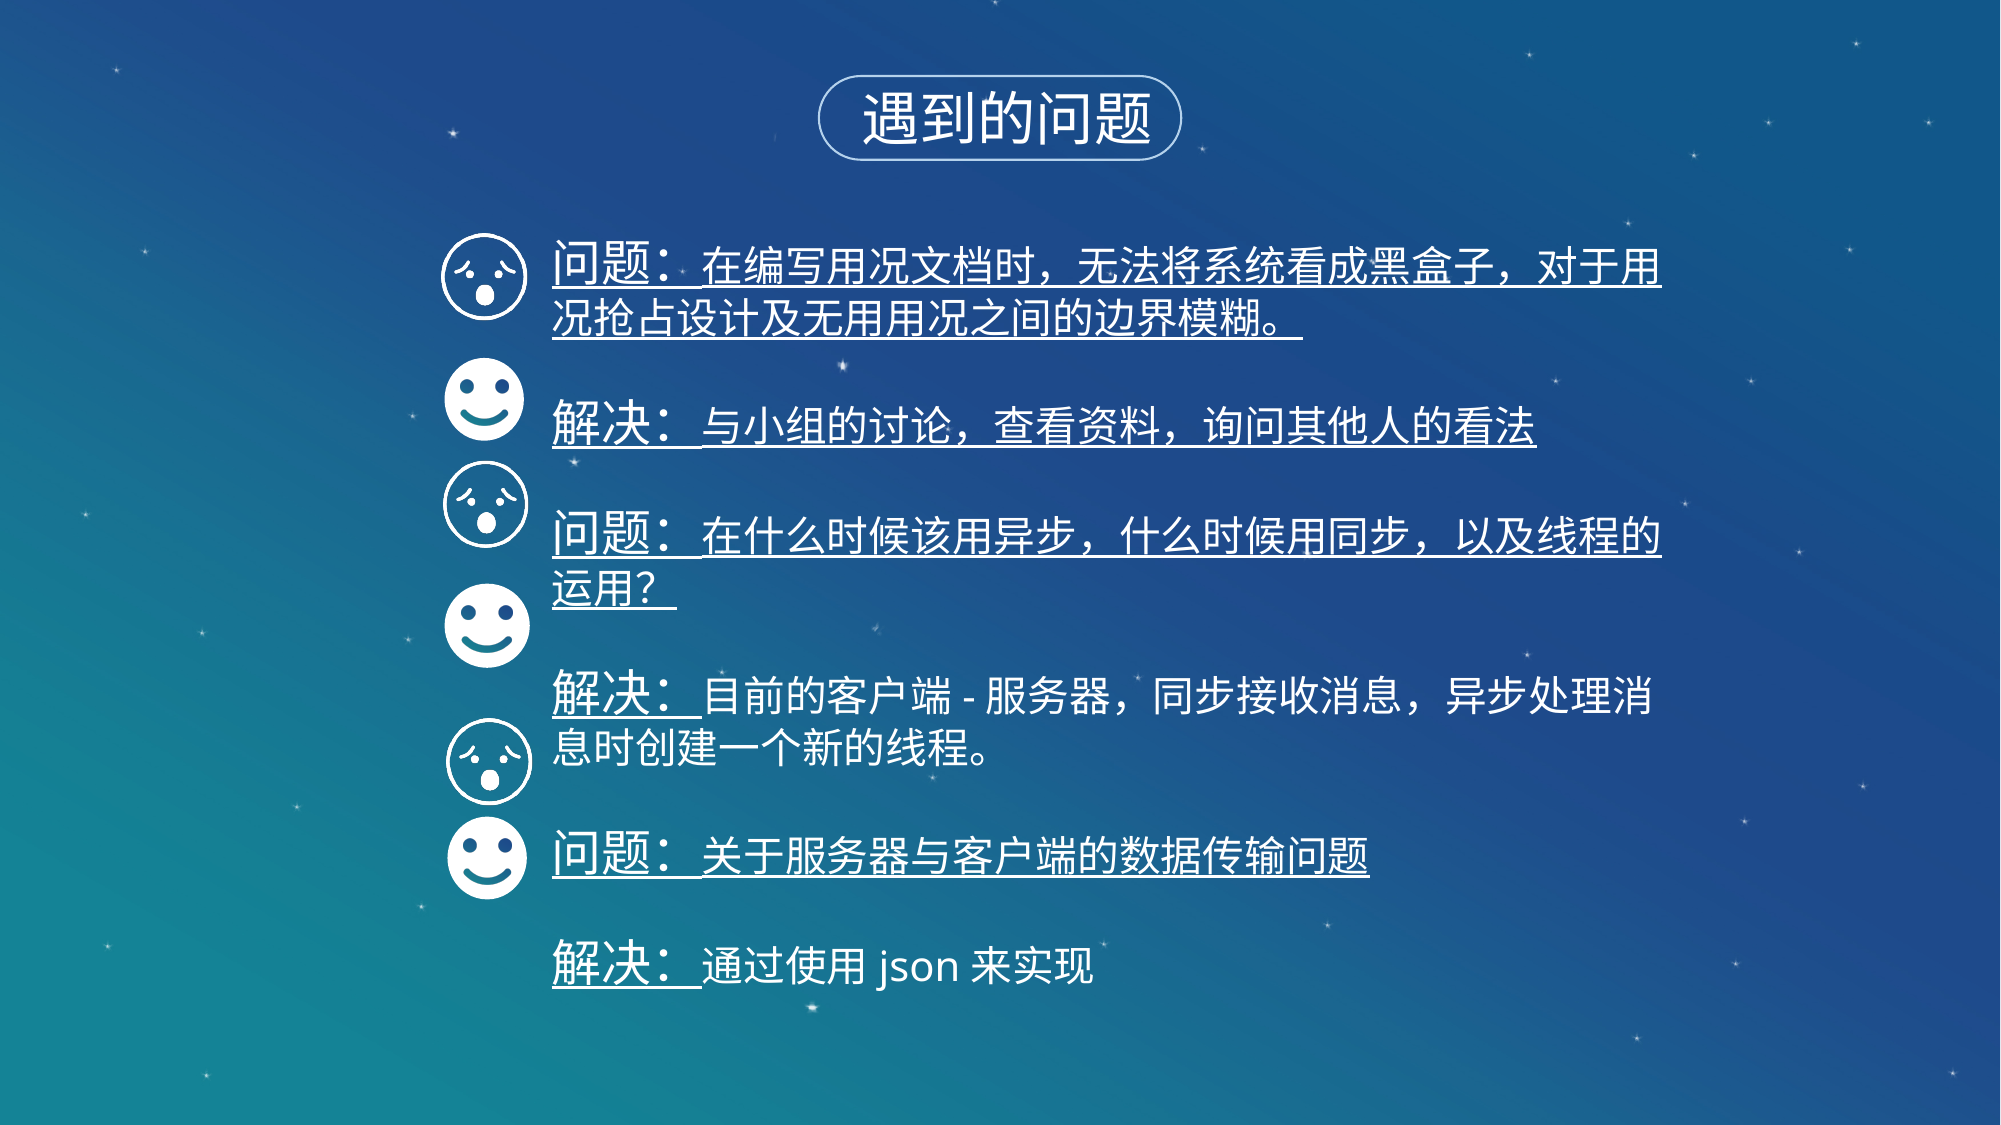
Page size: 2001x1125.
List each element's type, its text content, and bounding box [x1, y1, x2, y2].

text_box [818, 74, 1246, 160]
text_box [447, 816, 527, 900]
text_box [443, 356, 525, 442]
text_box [444, 583, 530, 668]
text_box 问题：在编写用况文档时，无法将系统看成黑盒子，对于用况抢占设计及无用用况之间的边界模糊。 解决：与小组的讨论，查看资料，询问其他人的看法 问题：在什么时候该用异步，什么时候用同步，以及线程的运用？ 解决：目前的客户端-服务器，同步接收消息，异步处理消息时创建一个新的线程。 问题：关于服务器与客户端的数据传输问题 解决：通过使用json来实现 [536, 224, 1703, 1080]
picture [0, 0, 2001, 1125]
